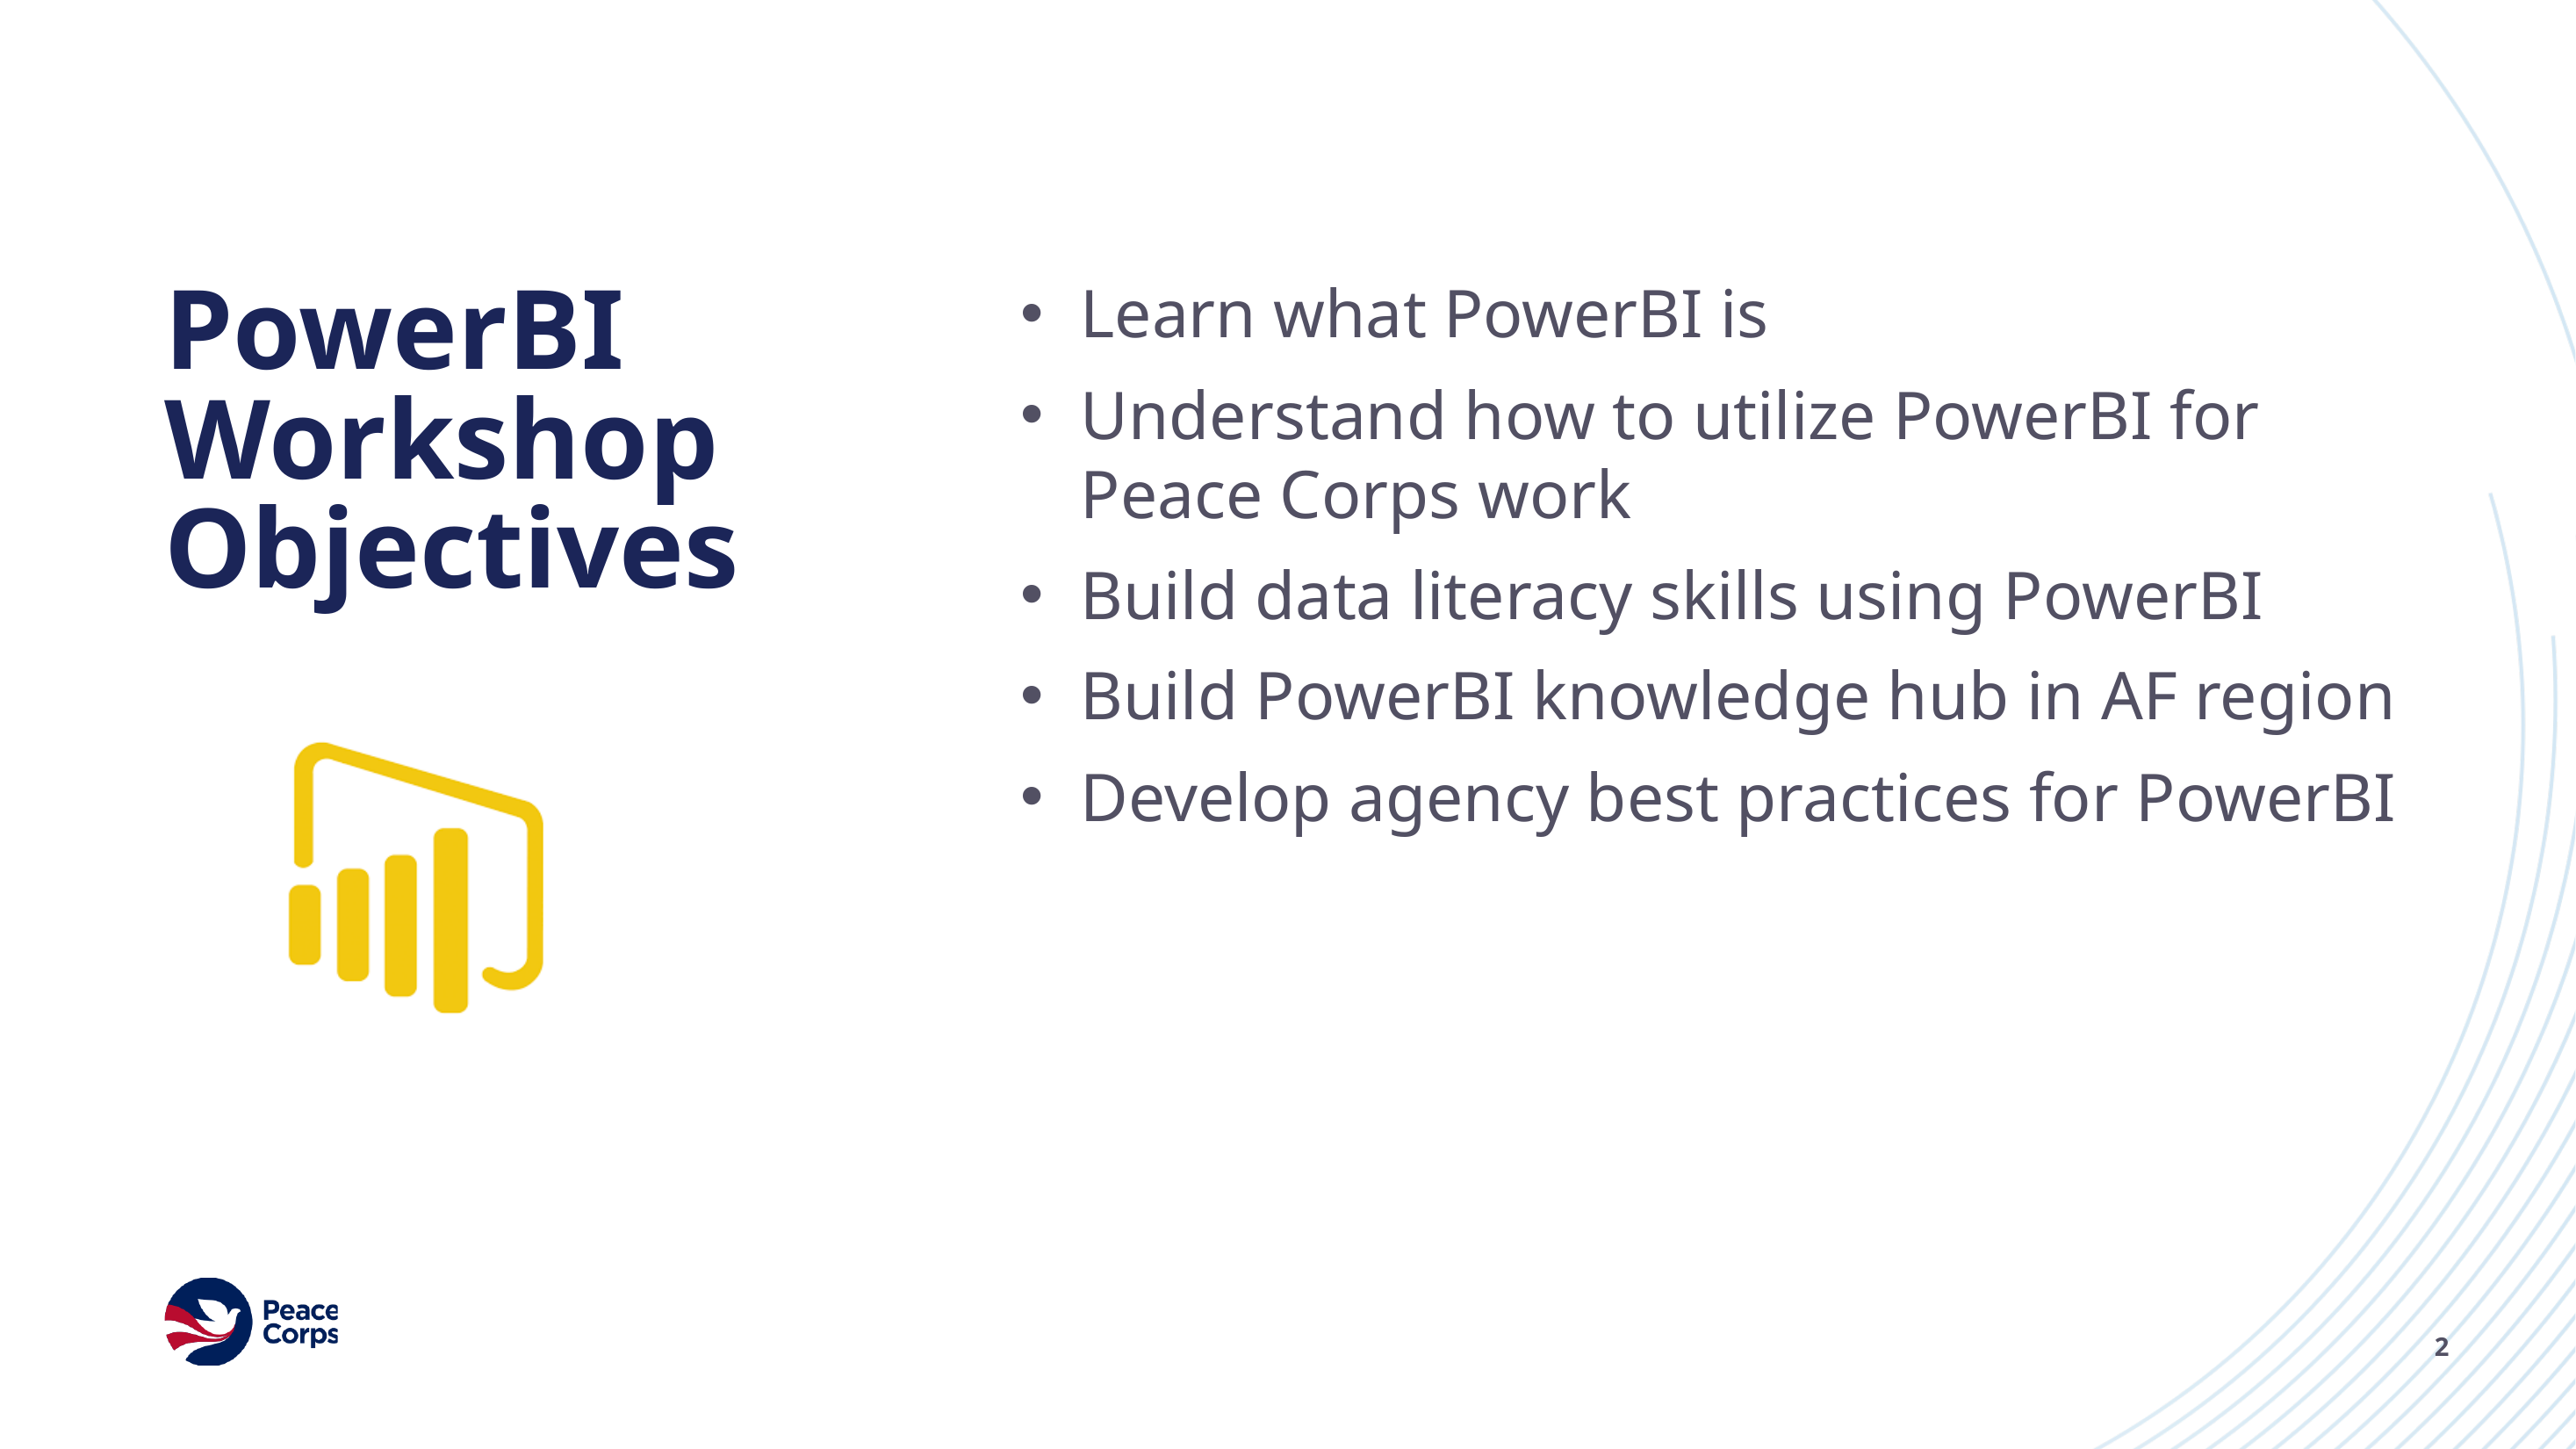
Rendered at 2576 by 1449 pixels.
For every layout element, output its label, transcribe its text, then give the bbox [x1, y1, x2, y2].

slide_number 2 [1857, 1330, 2450, 1362]
list Learn what PowerBI is Understand how to utilize PowerBI for Peace Corps work Build data literacy skills using PowerBI Build PowerBI knowledge hub in AF region Develop agency best practices for PowerBI [1020, 171, 2411, 1225]
picture [264, 724, 575, 1031]
title PowerBI Workshop Objectives [164, 171, 986, 1225]
picture [1971, 0, 2576, 1449]
